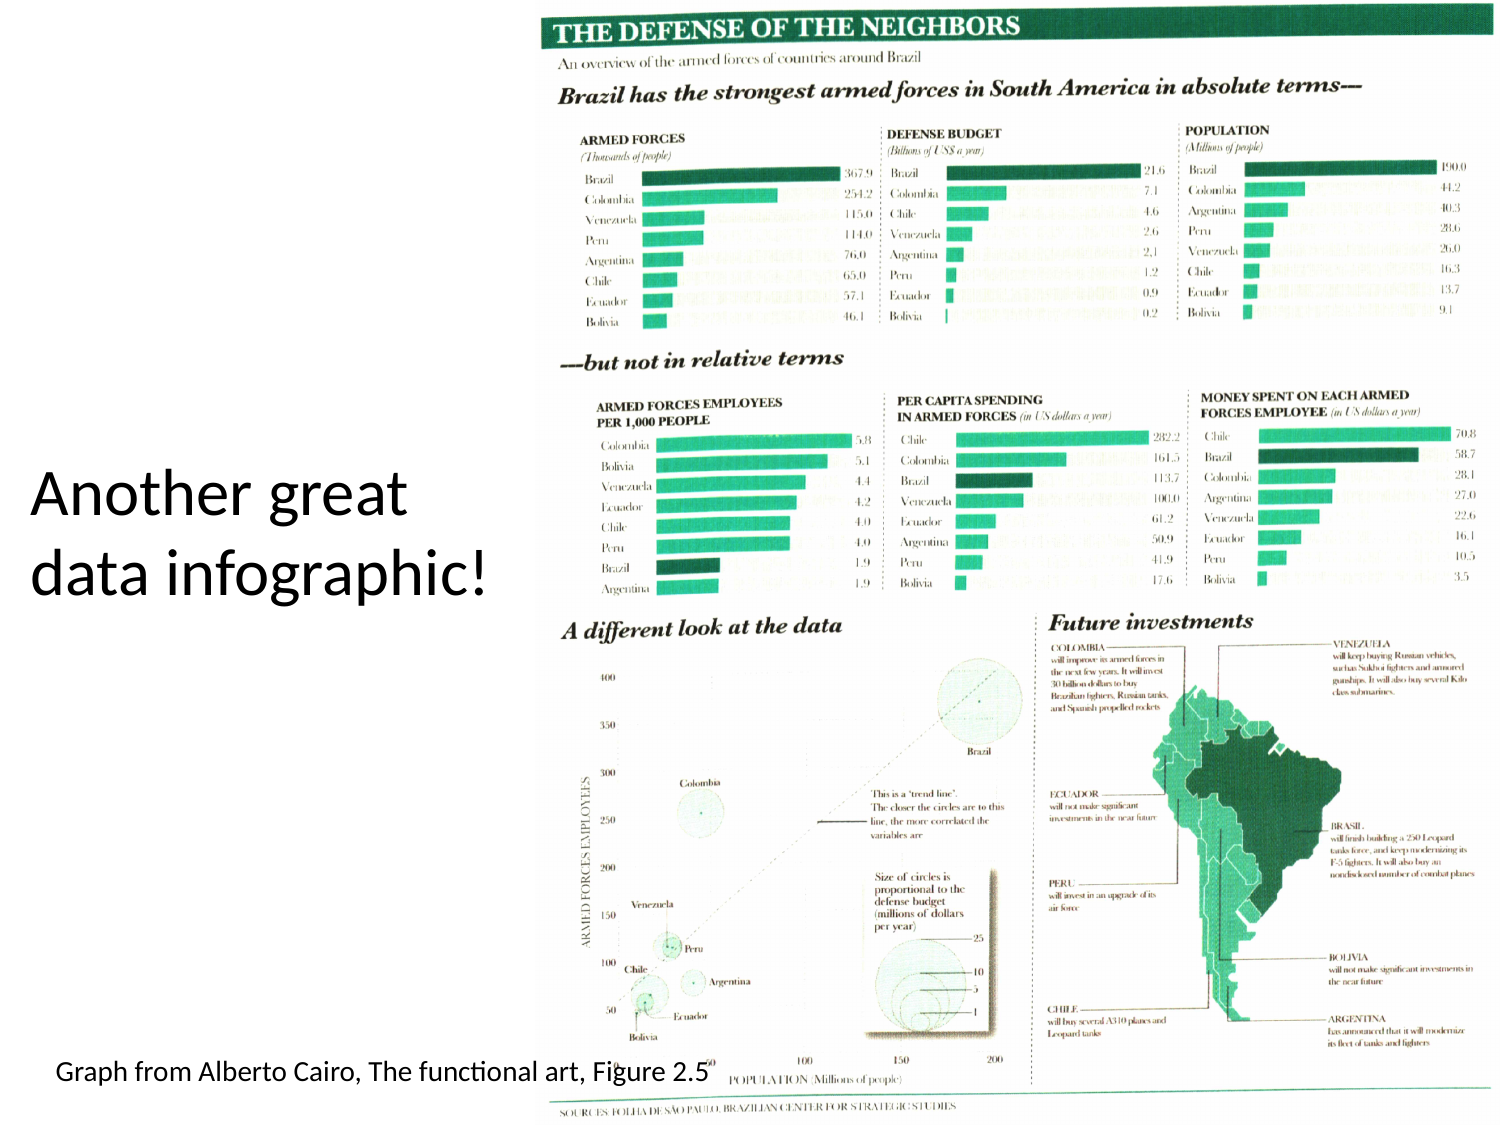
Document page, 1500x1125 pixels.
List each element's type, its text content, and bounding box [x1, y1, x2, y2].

text_box Another great data infographic! [15, 441, 521, 617]
picture [535, 0, 1500, 1125]
text_box Graph from Alberto Cairo, The functional art, Figure 2.5 [40, 1037, 530, 1110]
